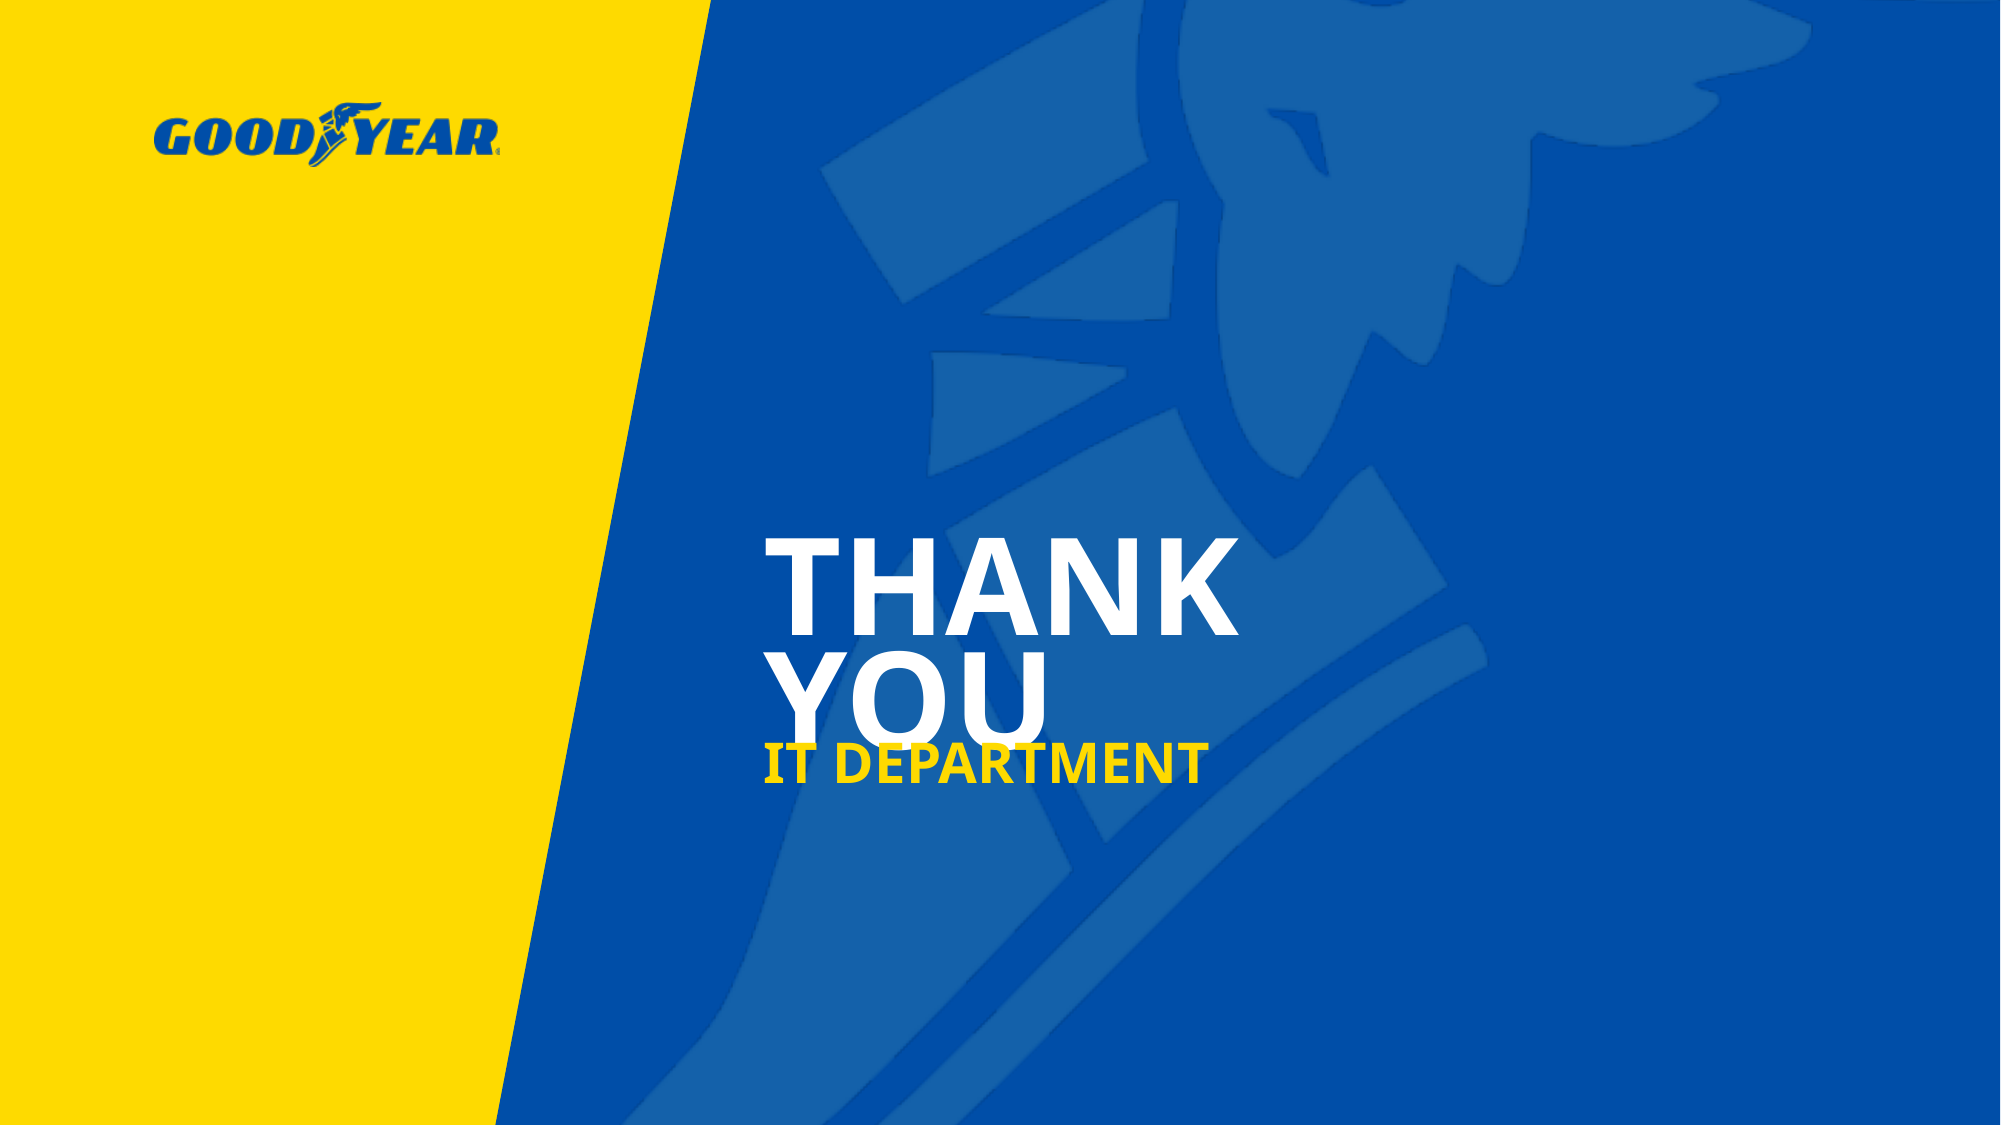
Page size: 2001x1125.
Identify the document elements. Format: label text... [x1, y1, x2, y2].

list IT department [749, 727, 1341, 796]
title Thank you [749, 537, 1550, 885]
